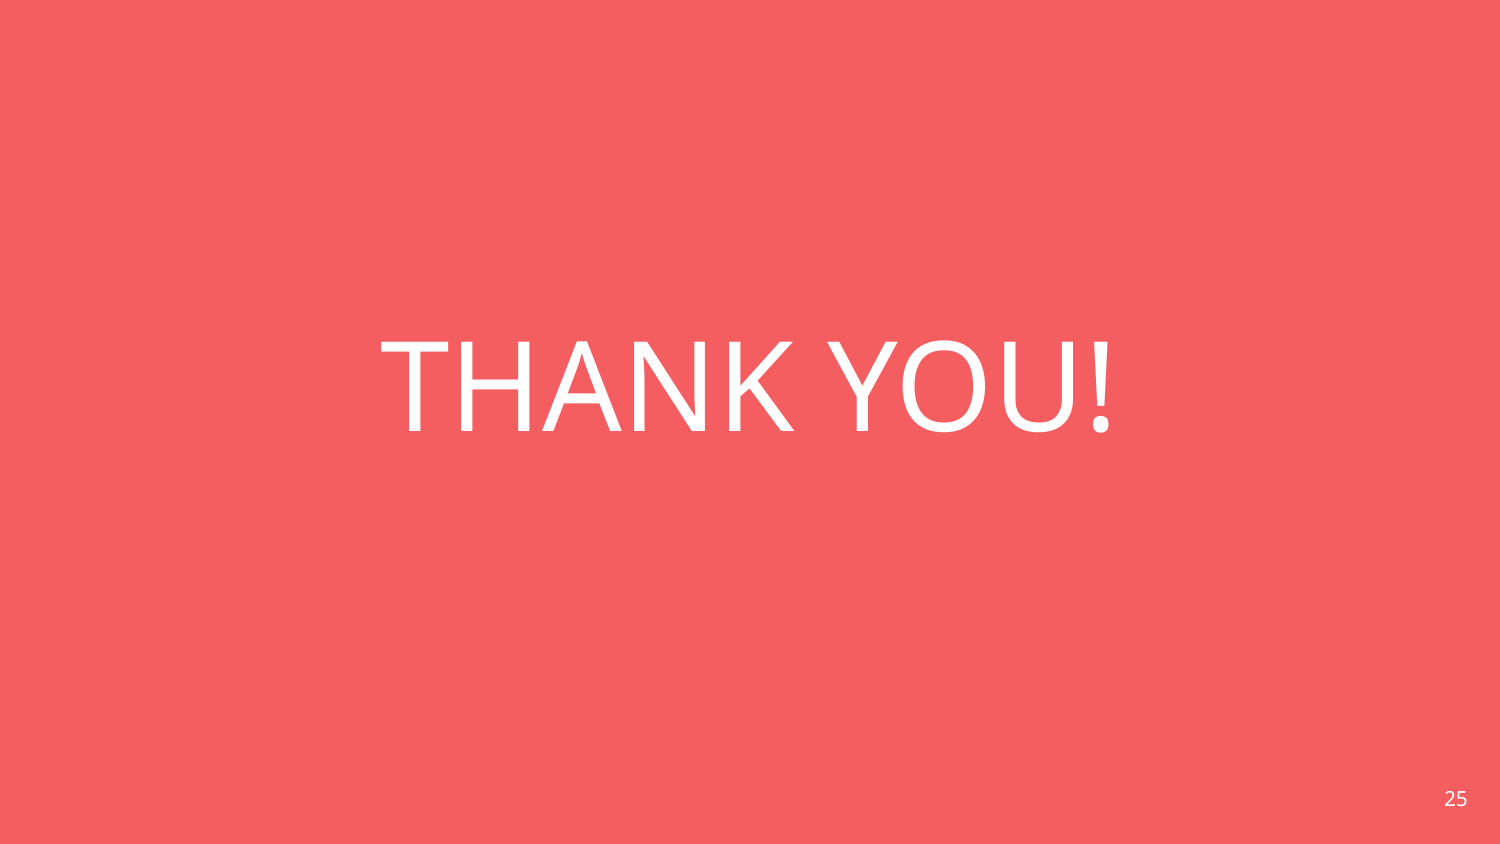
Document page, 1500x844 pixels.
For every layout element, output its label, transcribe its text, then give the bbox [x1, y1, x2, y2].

title THANK YOU! [83, 233, 1417, 529]
slide_number 25 [1392, 767, 1483, 833]
